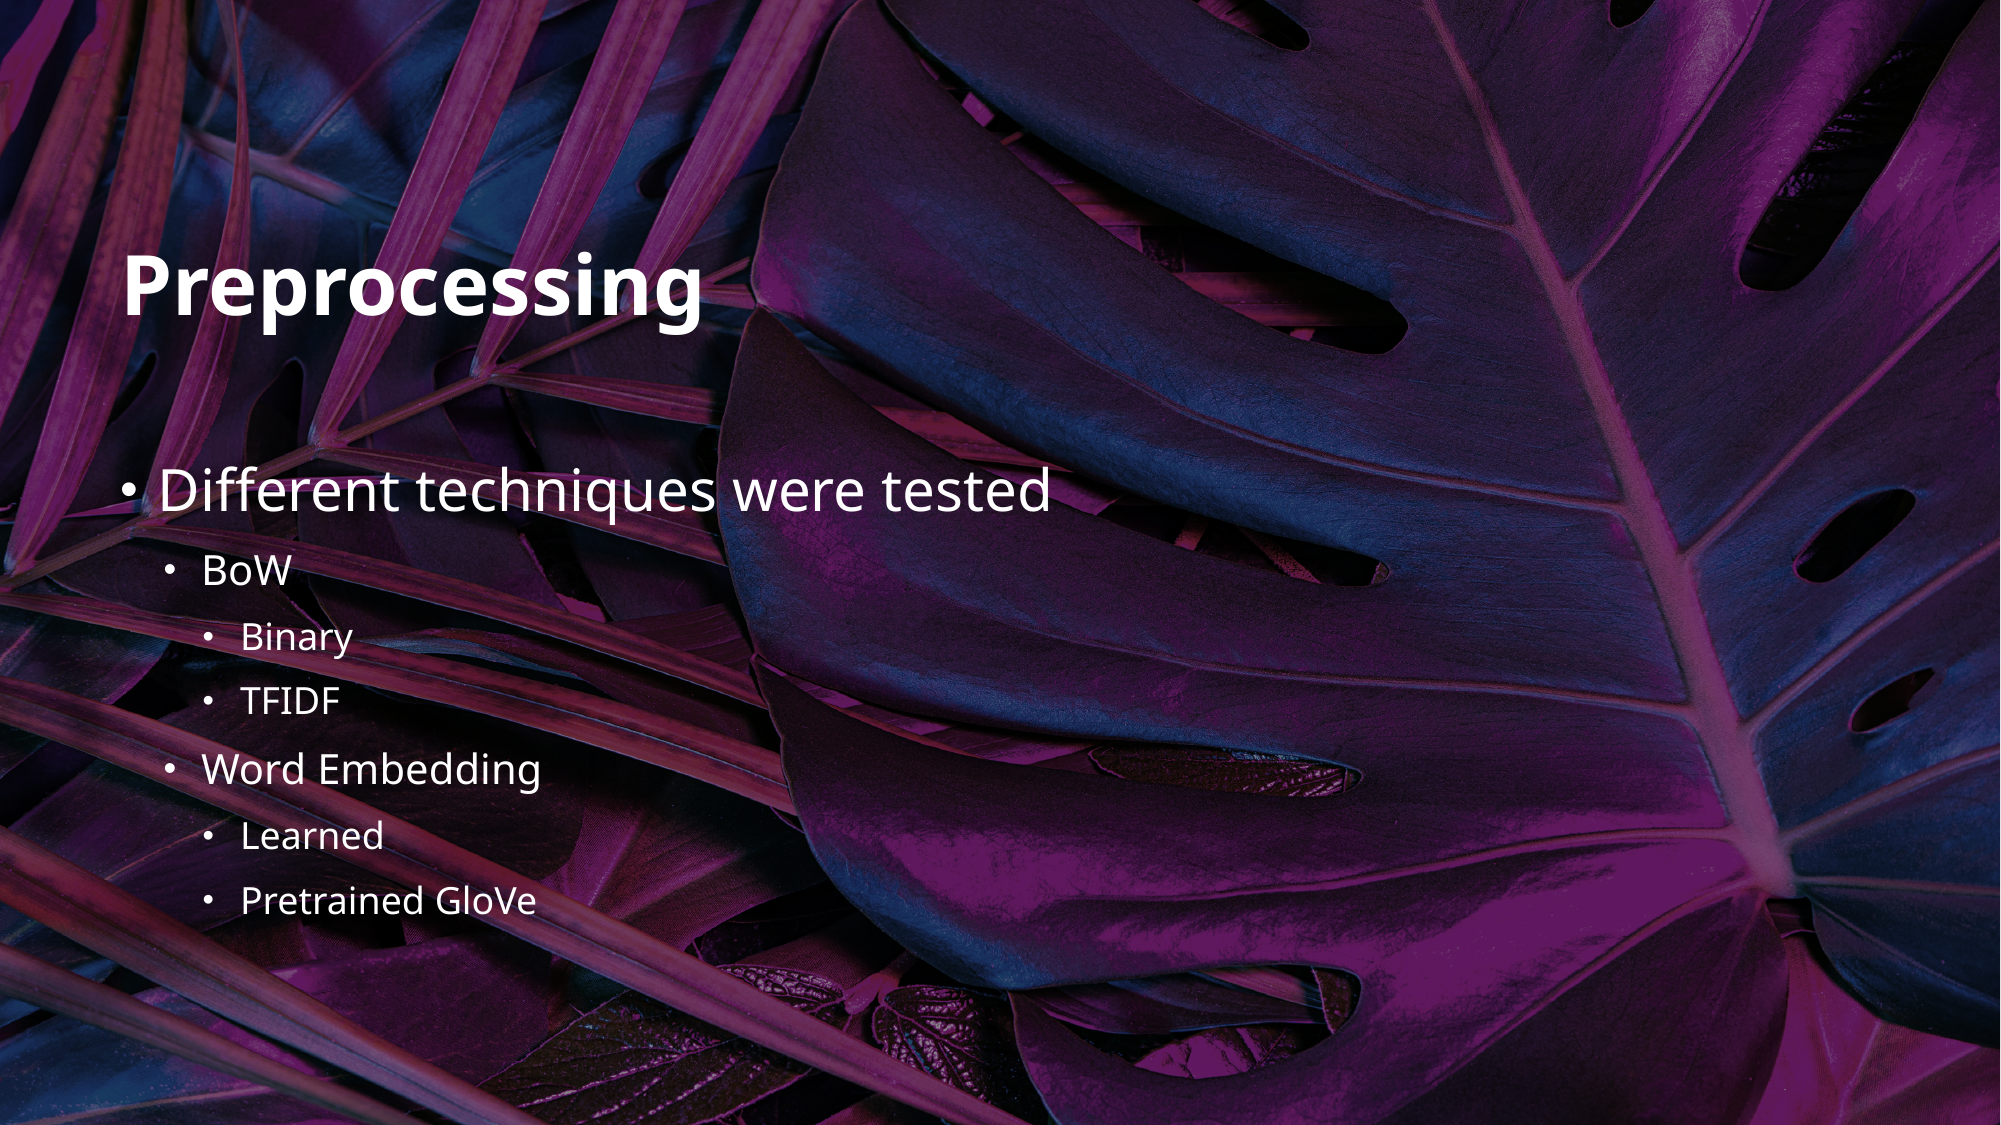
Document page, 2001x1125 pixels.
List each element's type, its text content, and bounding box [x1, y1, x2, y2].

list Different techniques were tested BoW Binary TFIDF Word Embedding Learned Pretrained GloVe [105, 431, 1892, 1017]
title Preprocessing [105, 224, 1892, 405]
picture [0, 0, 2001, 1125]
